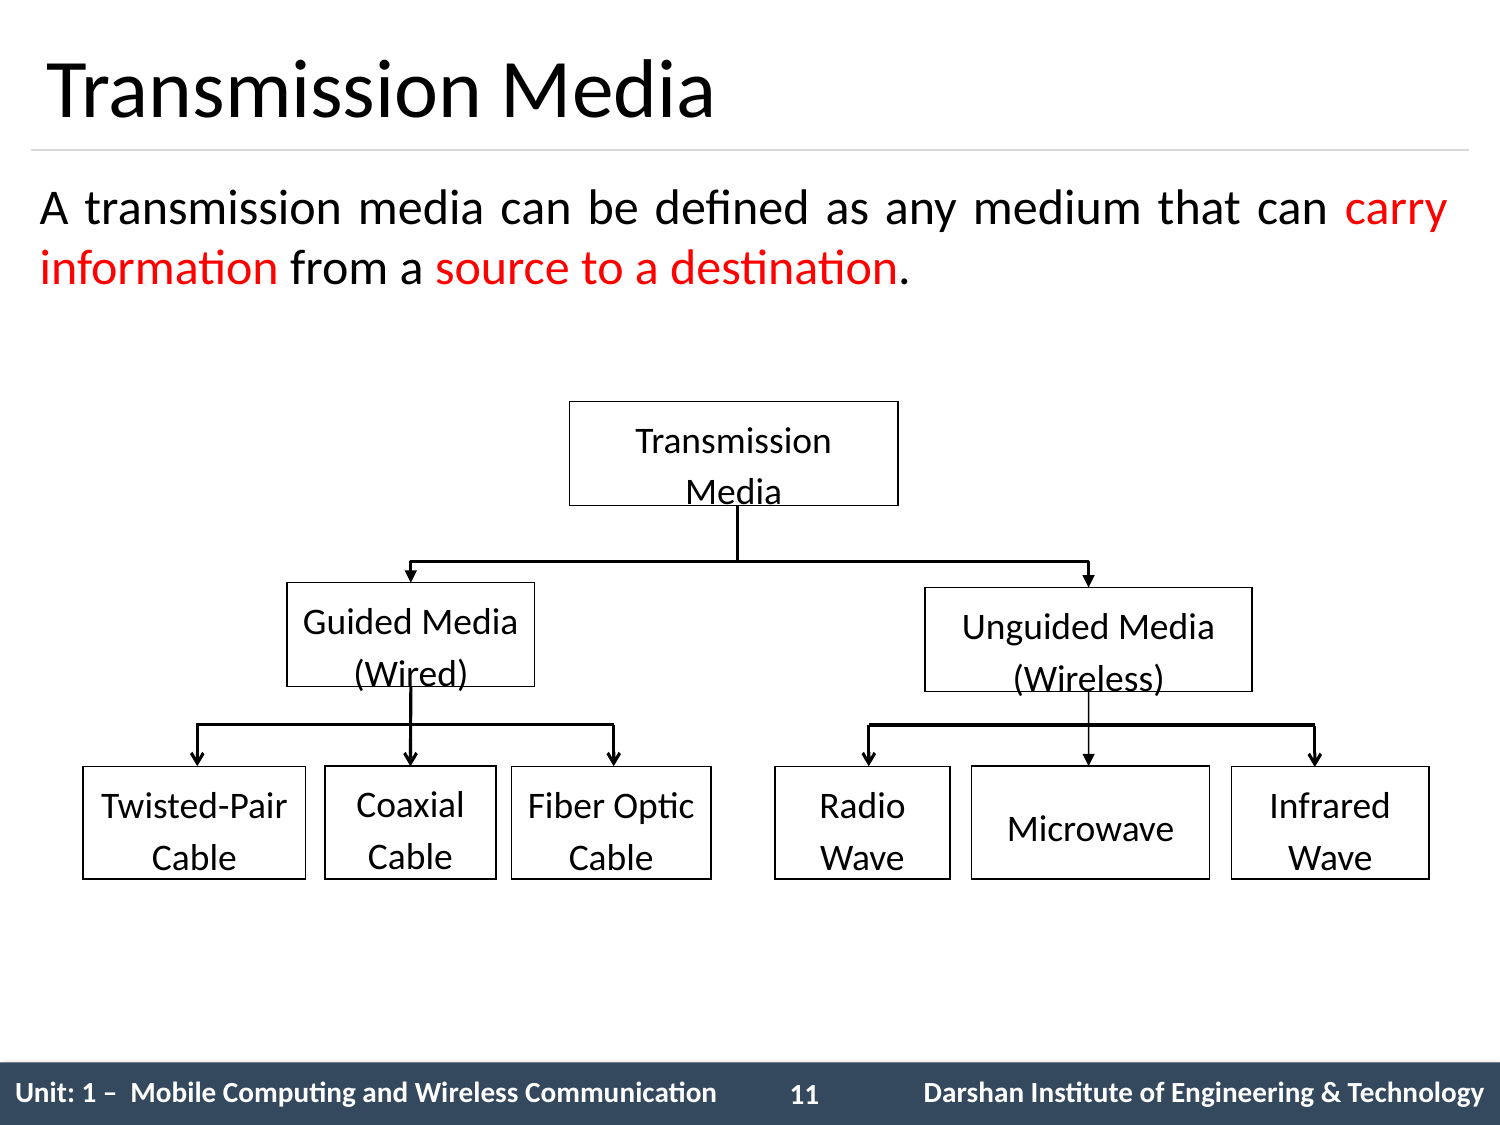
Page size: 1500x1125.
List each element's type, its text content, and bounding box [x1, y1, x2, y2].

text_box [49, 404, 1463, 913]
text_box Microwave [971, 766, 1210, 879]
text_box Unguided Media (Wireless) [924, 587, 1253, 692]
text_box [737, 560, 1089, 588]
text_box Radio Wave [774, 766, 950, 879]
text_box Infrared Wave [1231, 766, 1430, 879]
text_box Coaxial Cable [324, 766, 496, 879]
title Transmission Media [31, 17, 1469, 150]
text_box Guided Media (Wired) [287, 582, 535, 687]
text_box [79, 48, 1355, 167]
text_box Fiber Optic Cable [511, 766, 711, 879]
text_box Twisted-Pair Cable [82, 766, 306, 879]
text_box Transmission Media [569, 401, 899, 506]
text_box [410, 560, 736, 583]
text_box A transmission media can be defined as any medium that can carry information from a source to a destination. [24, 167, 1463, 303]
